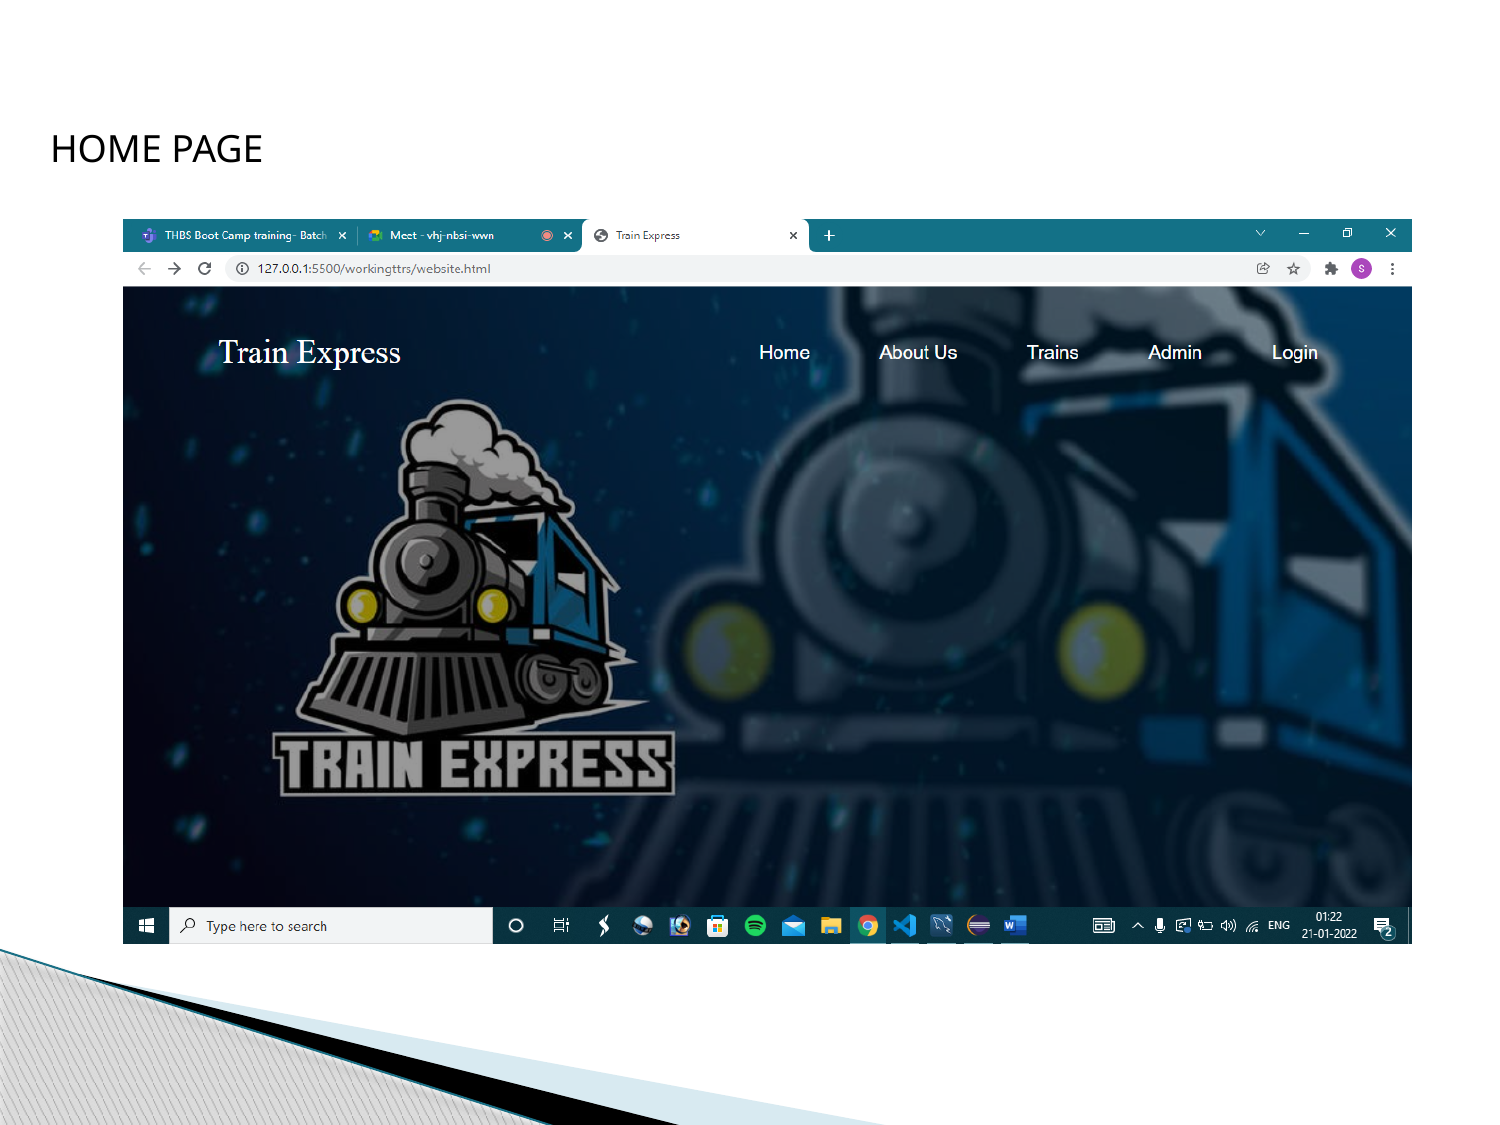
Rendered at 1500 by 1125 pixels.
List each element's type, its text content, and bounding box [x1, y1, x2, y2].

text_box HOME PAGE [35, 117, 493, 177]
picture [123, 219, 1412, 945]
